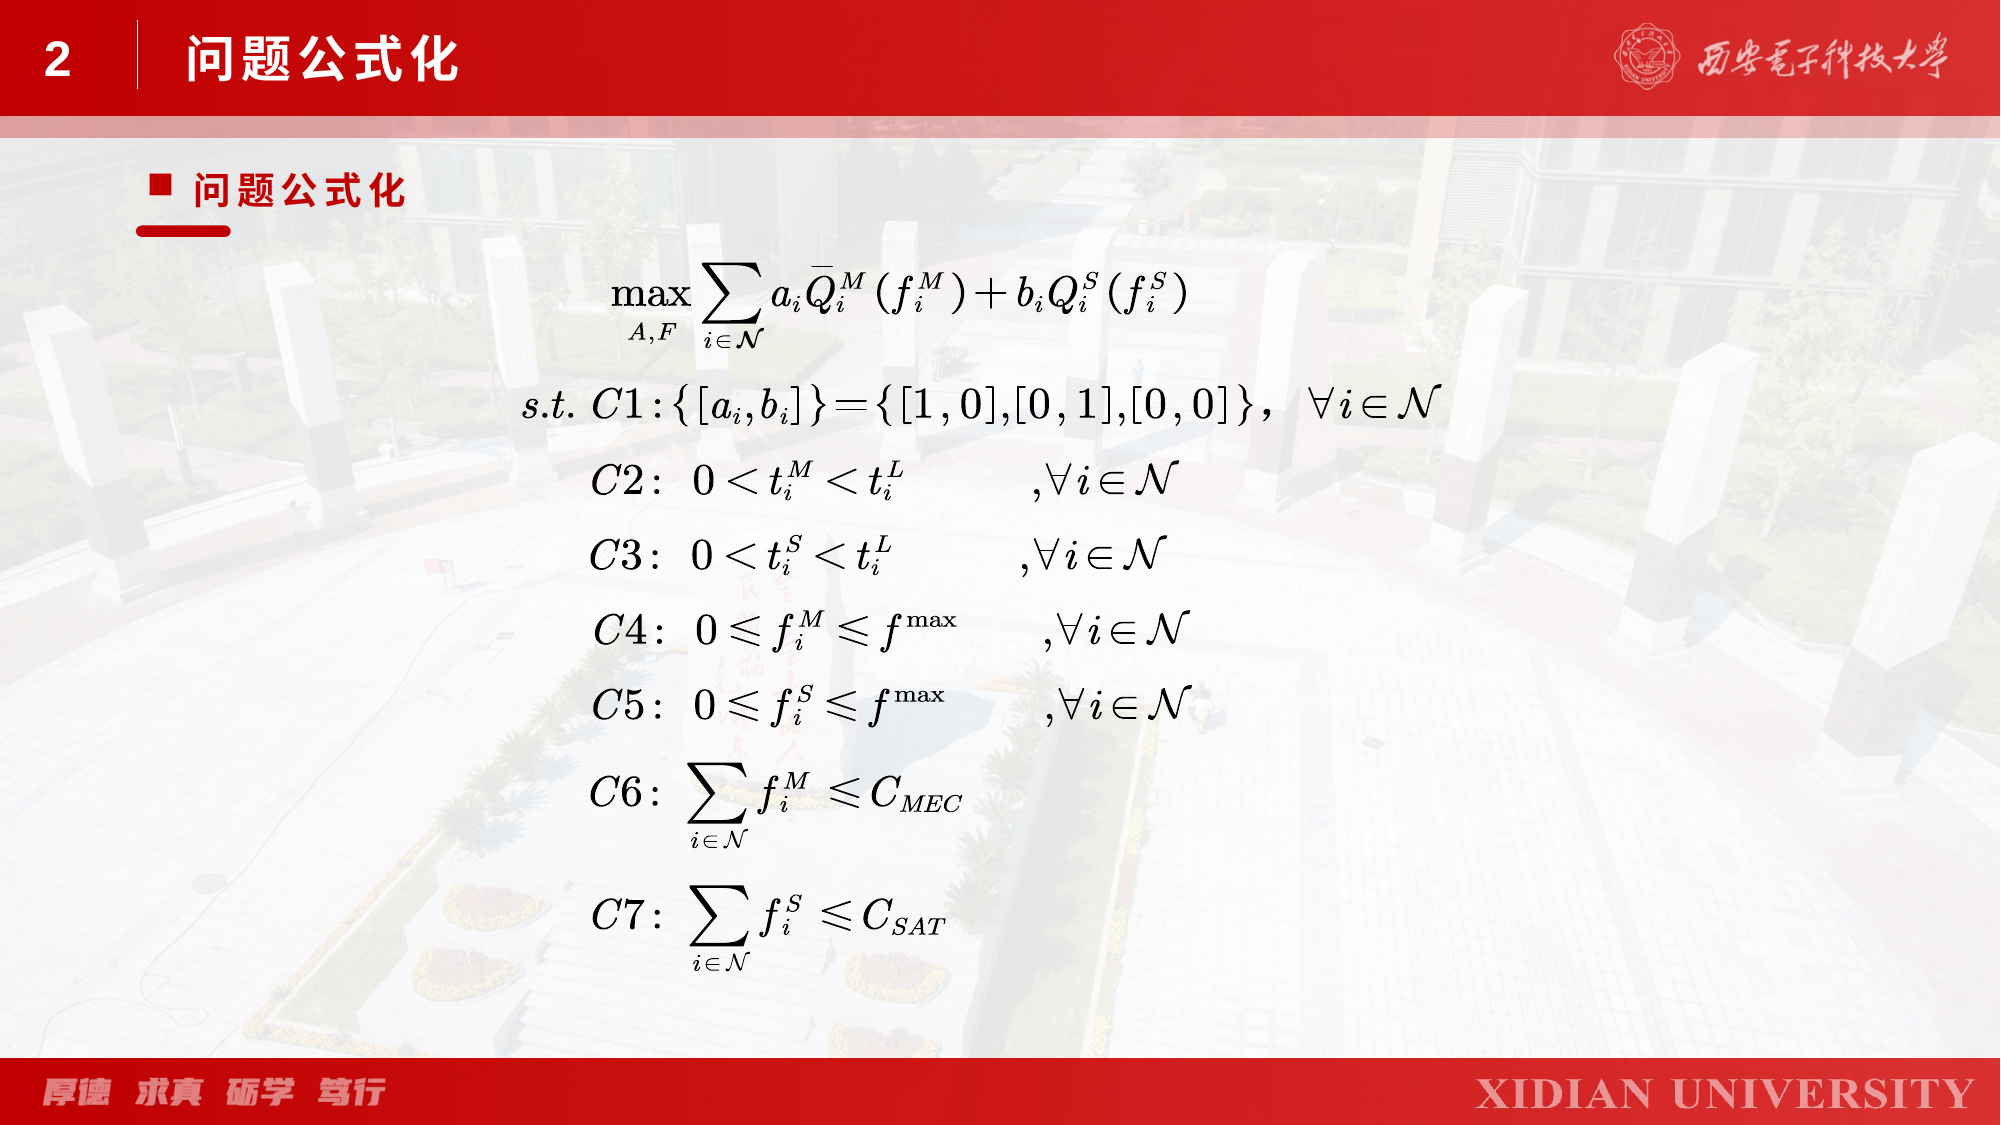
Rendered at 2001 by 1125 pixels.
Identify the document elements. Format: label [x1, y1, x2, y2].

text_box [21, 22, 1975, 1125]
text_box [0, 0, 2000, 1125]
text_box [518, 249, 1443, 987]
text_box [127, 160, 426, 237]
